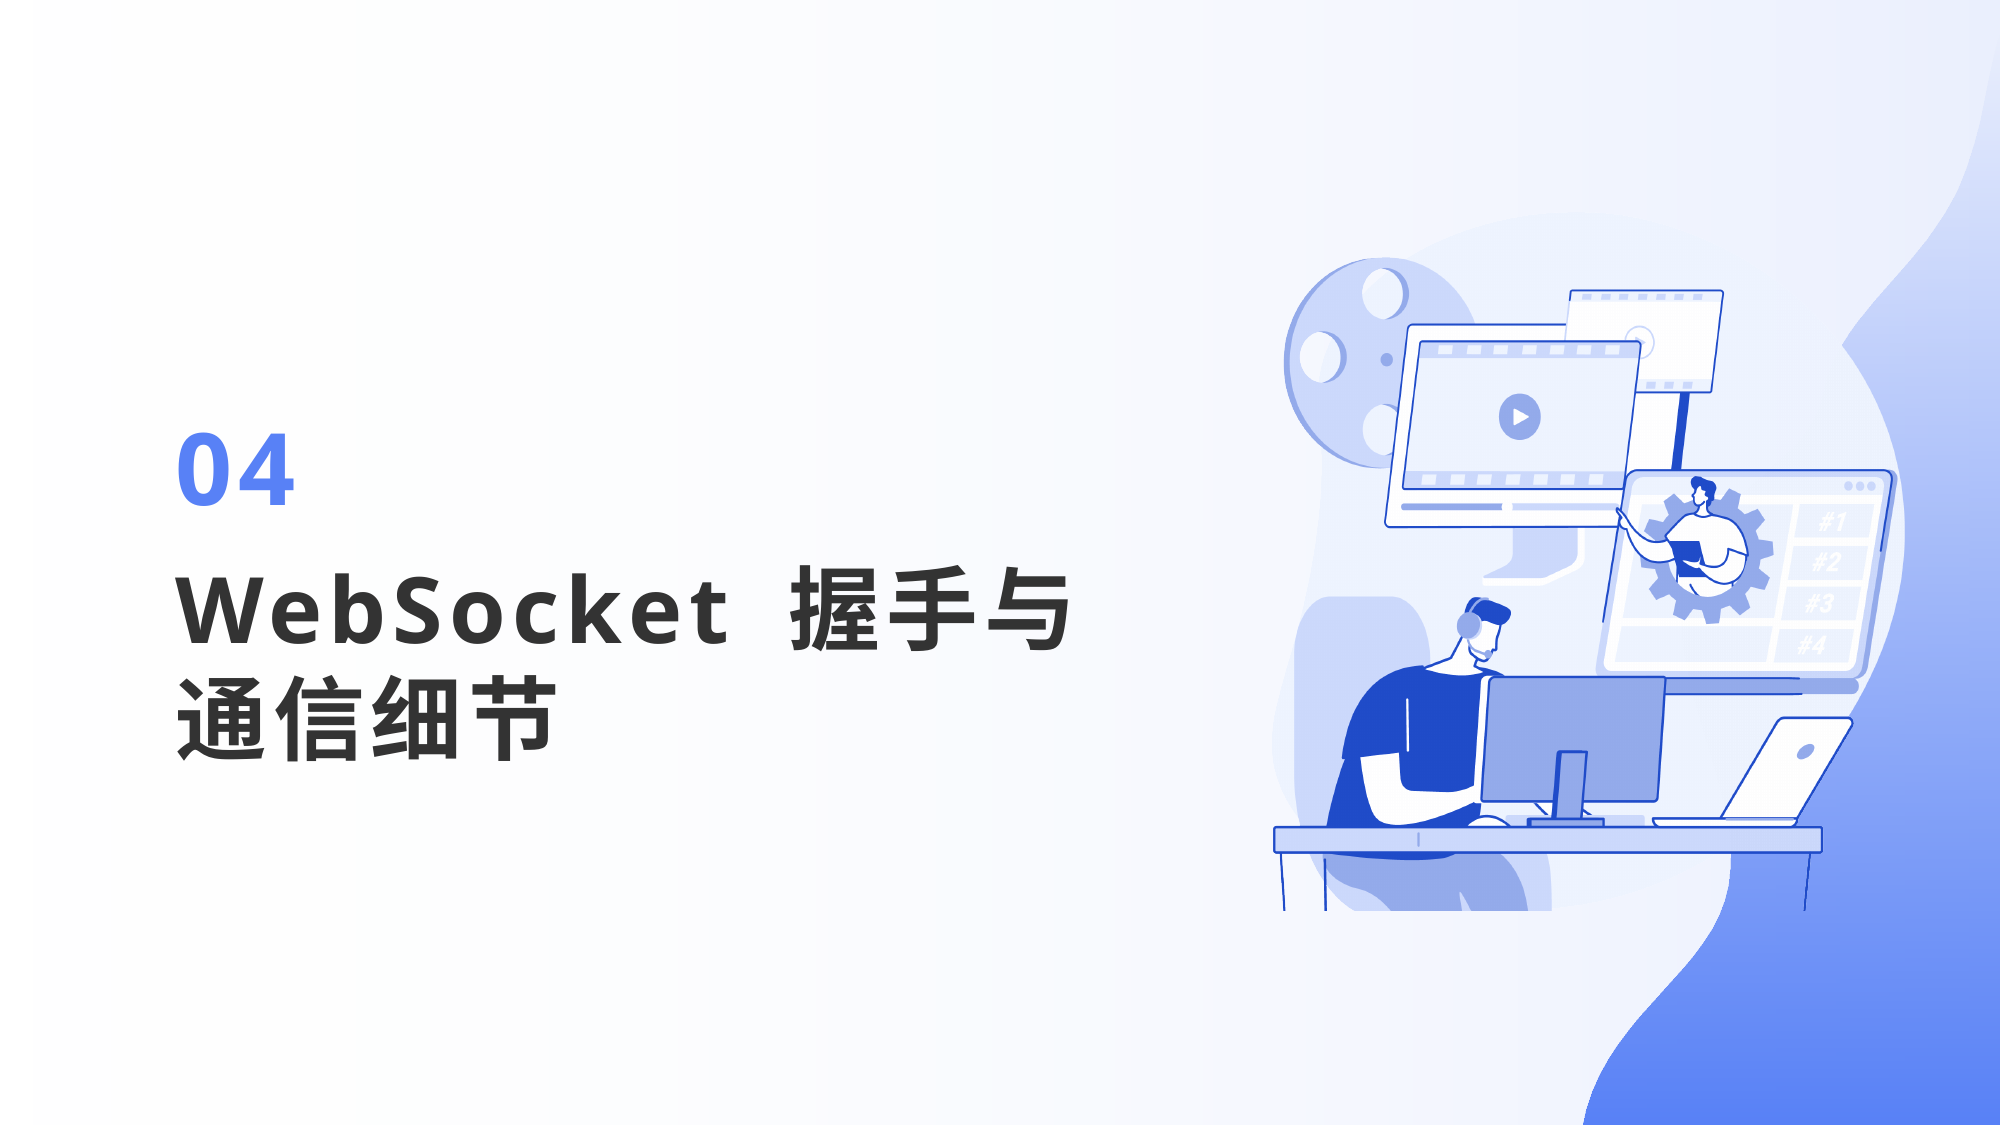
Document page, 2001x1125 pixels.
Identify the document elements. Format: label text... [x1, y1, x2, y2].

list 04 [175, 344, 1192, 526]
title WebSocket 握手与通信细节 [175, 546, 1192, 808]
